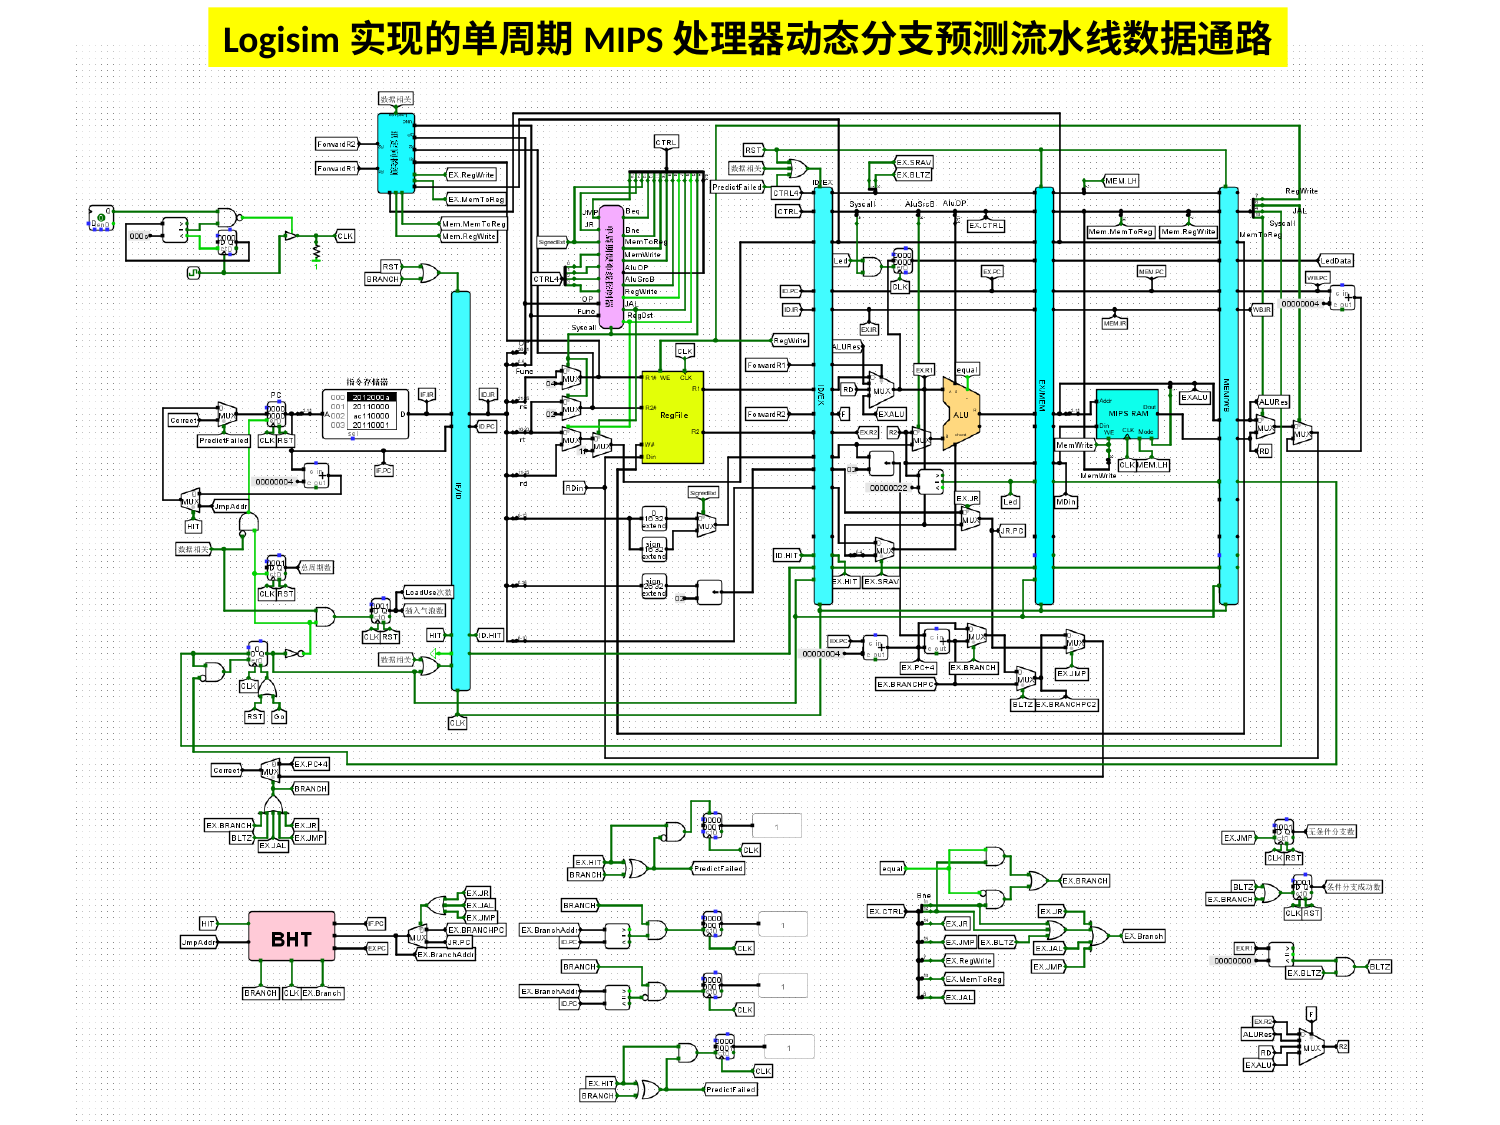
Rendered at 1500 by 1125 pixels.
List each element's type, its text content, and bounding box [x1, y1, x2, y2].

picture [76, 41, 1427, 1125]
text_box Logisim实现的单周期MIPS处理器动态分支预测流水线数据通路 [208, 7, 1288, 40]
